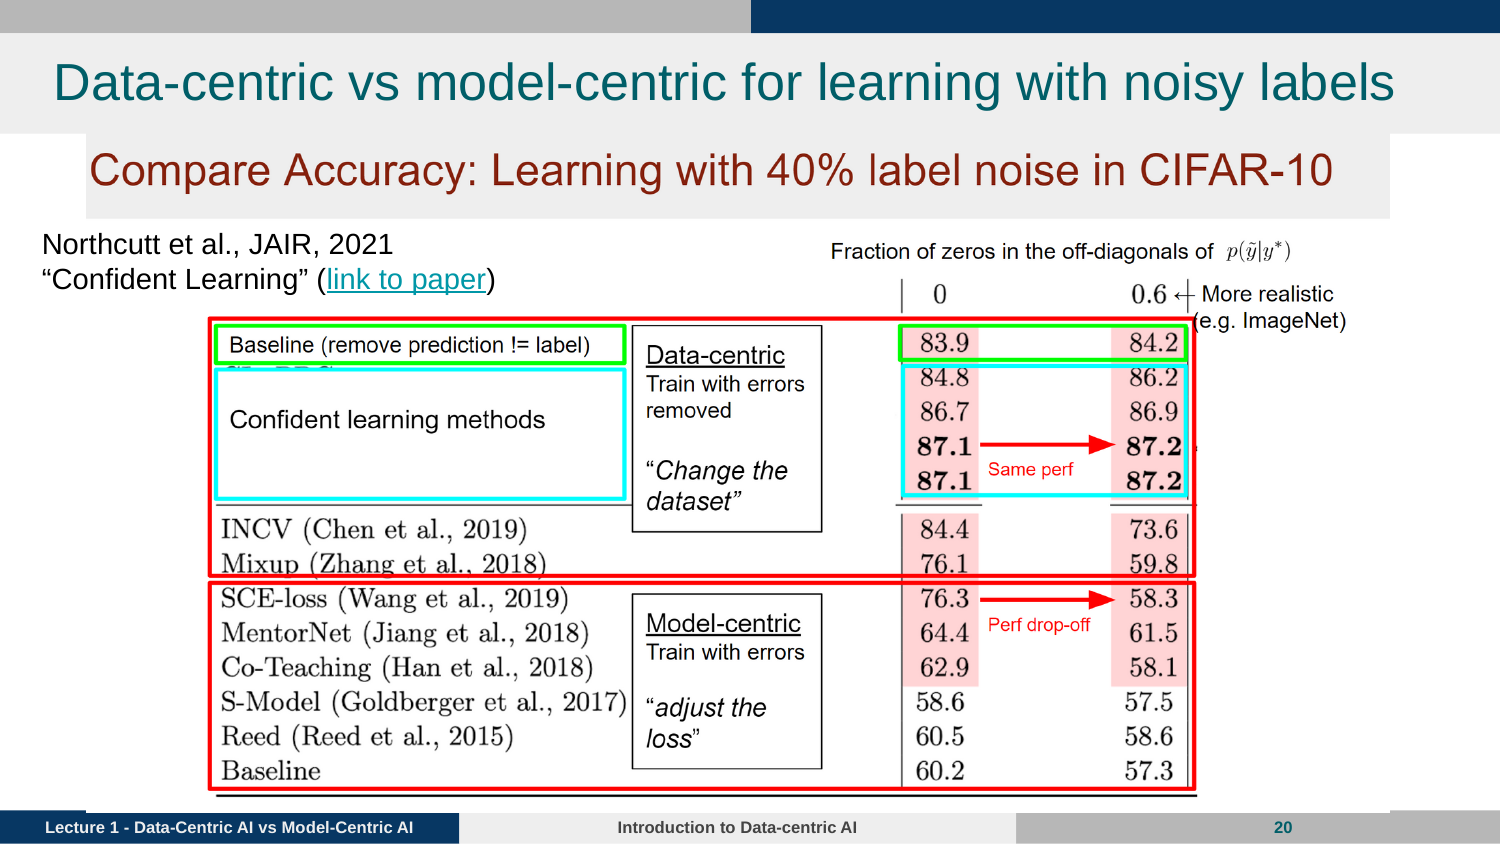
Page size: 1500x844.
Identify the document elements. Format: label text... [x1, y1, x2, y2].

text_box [26, 133, 1390, 814]
slide_number ‹#› [1194, 821, 1308, 844]
title Data-centric vs model-centric for learning with noisy labels [38, 33, 1437, 134]
